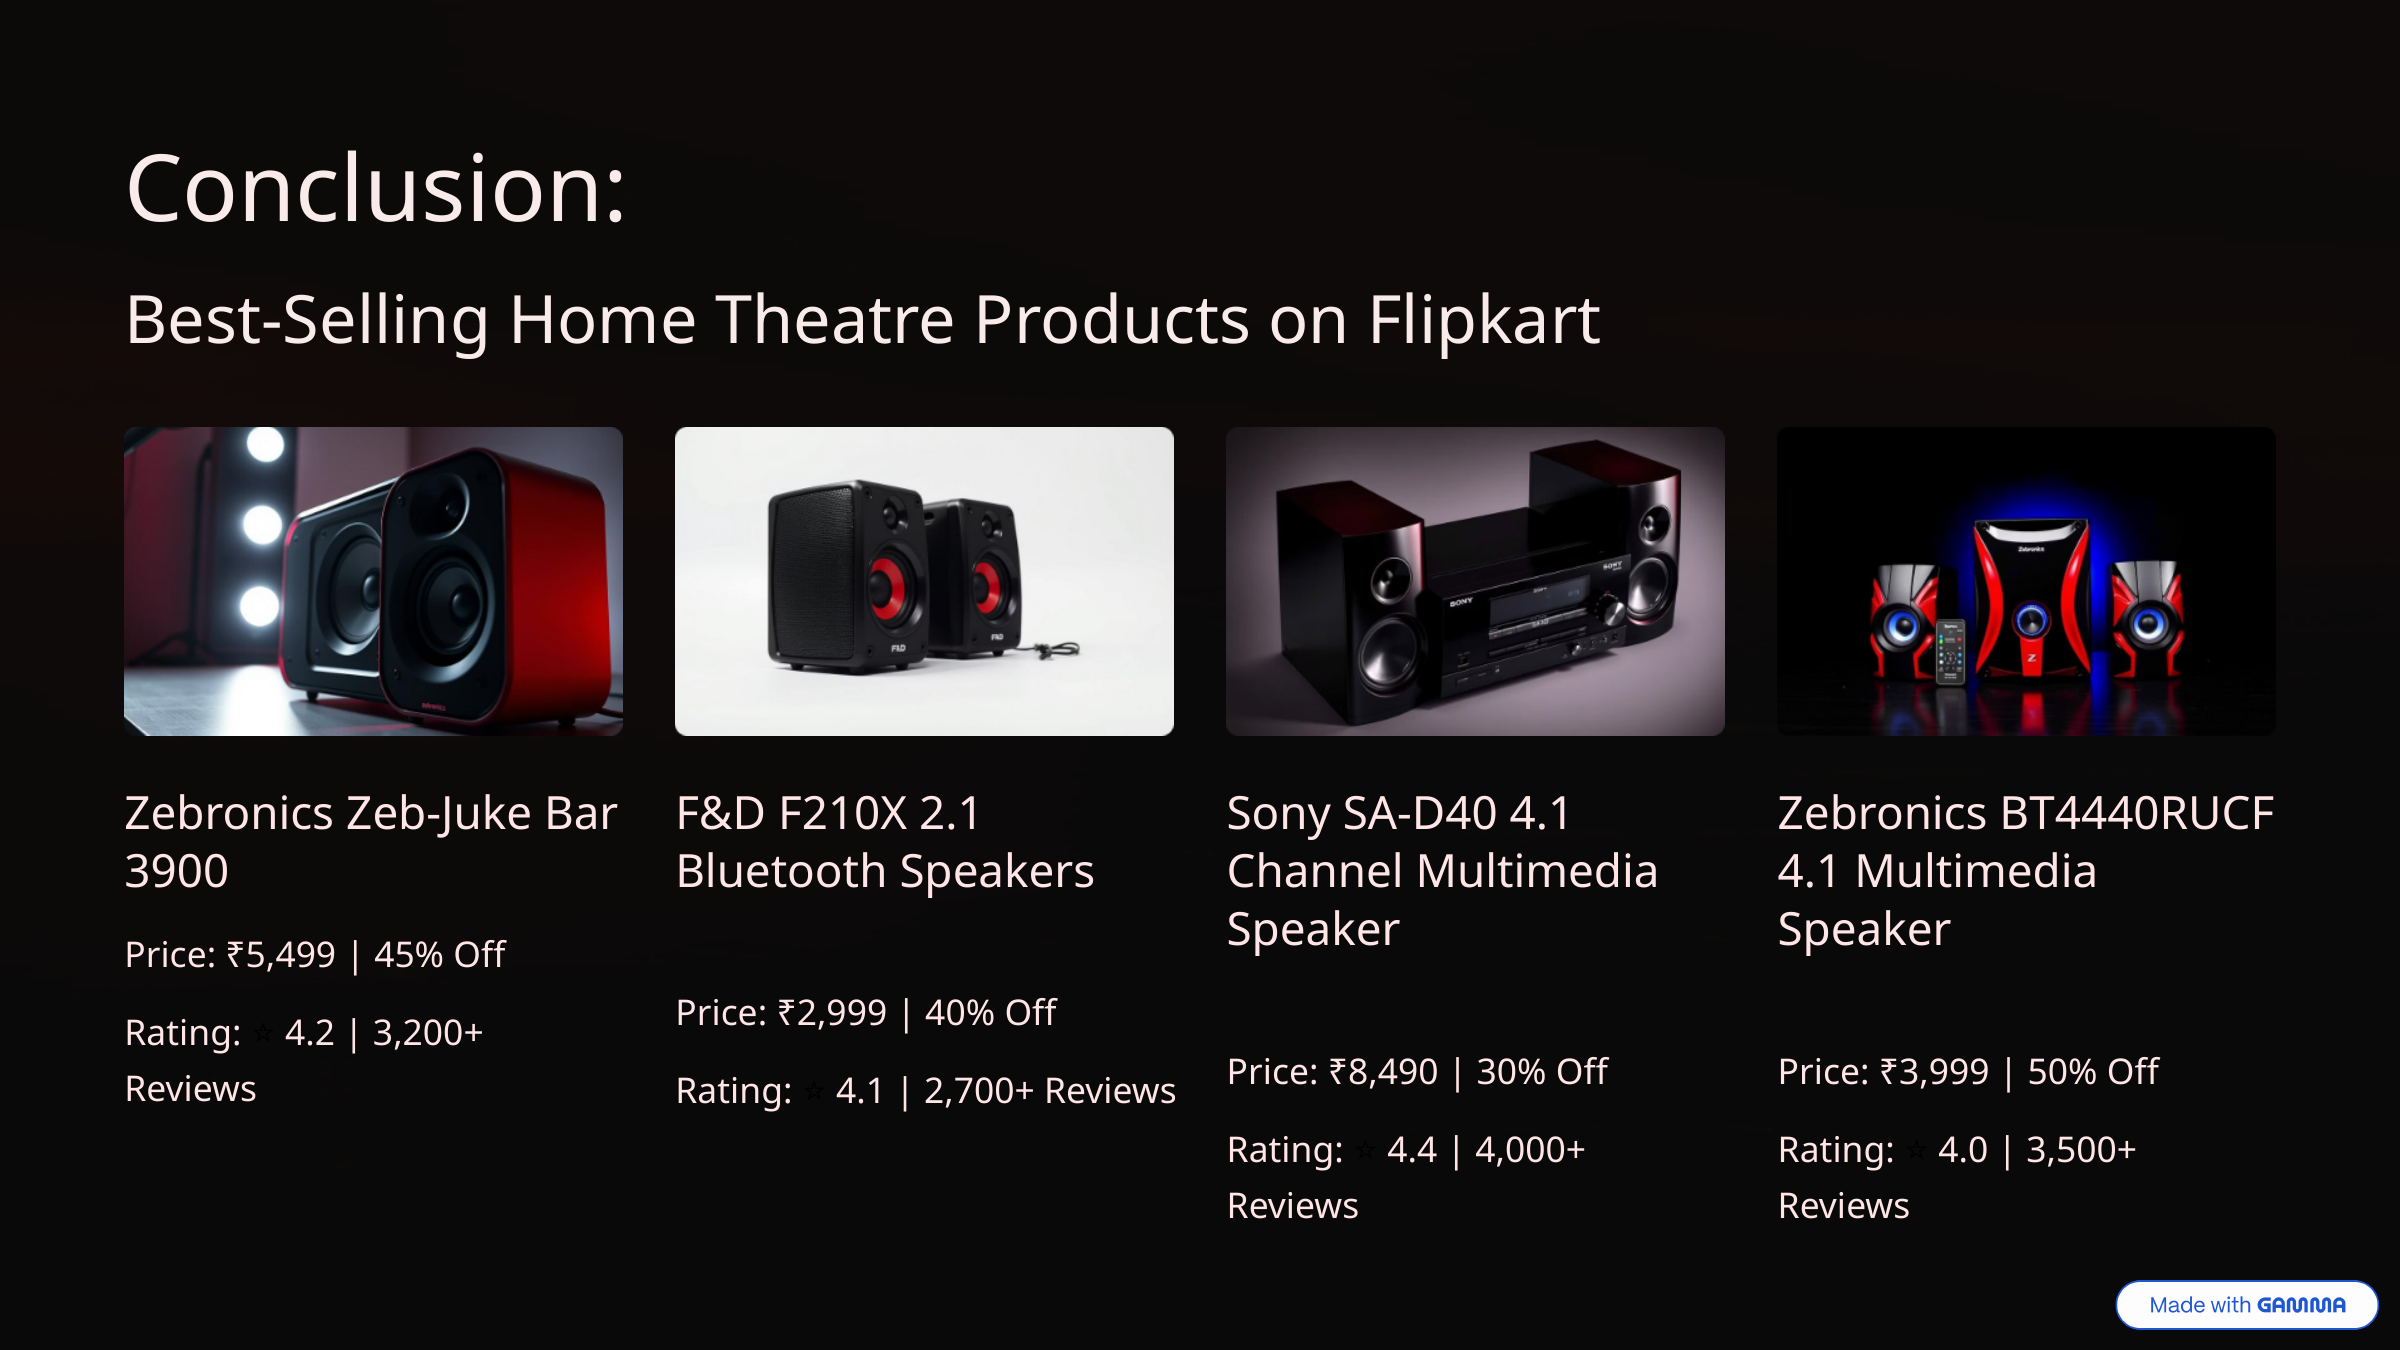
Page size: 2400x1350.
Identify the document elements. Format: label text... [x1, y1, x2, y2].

text_box Price: ₹3,999 | 50% Off [1777, 1035, 2276, 1092]
text_box Conclusion: Best-Selling Home Theatre Products on Flipkart [124, 123, 2276, 357]
text_box Price: ₹8,490 | 30% Off [1226, 1035, 1725, 1092]
text_box Zebronics BT4440RUCF 4.1 Multimedia Speaker [1777, 779, 2276, 1014]
text_box F&D F210X 2.1 Bluetooth Speakers [675, 779, 1174, 956]
text_box Price: ₹2,999 | 40% Off [675, 976, 1174, 1034]
text_box Sony SA-D40 4.1 Channel Multimedia Speaker [1226, 779, 1725, 1014]
picture [124, 427, 623, 736]
text_box Rating: ⭐ 4.1 | 2,700+ Reviews [675, 1054, 1174, 1112]
text_box Price: ₹5,499 | 45% Off [124, 918, 623, 976]
text_box Rating: ⭐ 4.4 | 4,000+ Reviews [1226, 1113, 1725, 1227]
picture [2106, 1271, 2389, 1339]
text_box Rating: ⭐ 4.0 | 3,500+ Reviews [1777, 1113, 2276, 1227]
text_box Rating: ⭐ 4.2 | 3,200+ Reviews [124, 996, 623, 1110]
picture [675, 427, 1174, 736]
picture [1226, 427, 1725, 736]
text_box Zebronics Zeb-Juke Bar 3900 [124, 779, 623, 897]
picture [1777, 427, 2276, 736]
